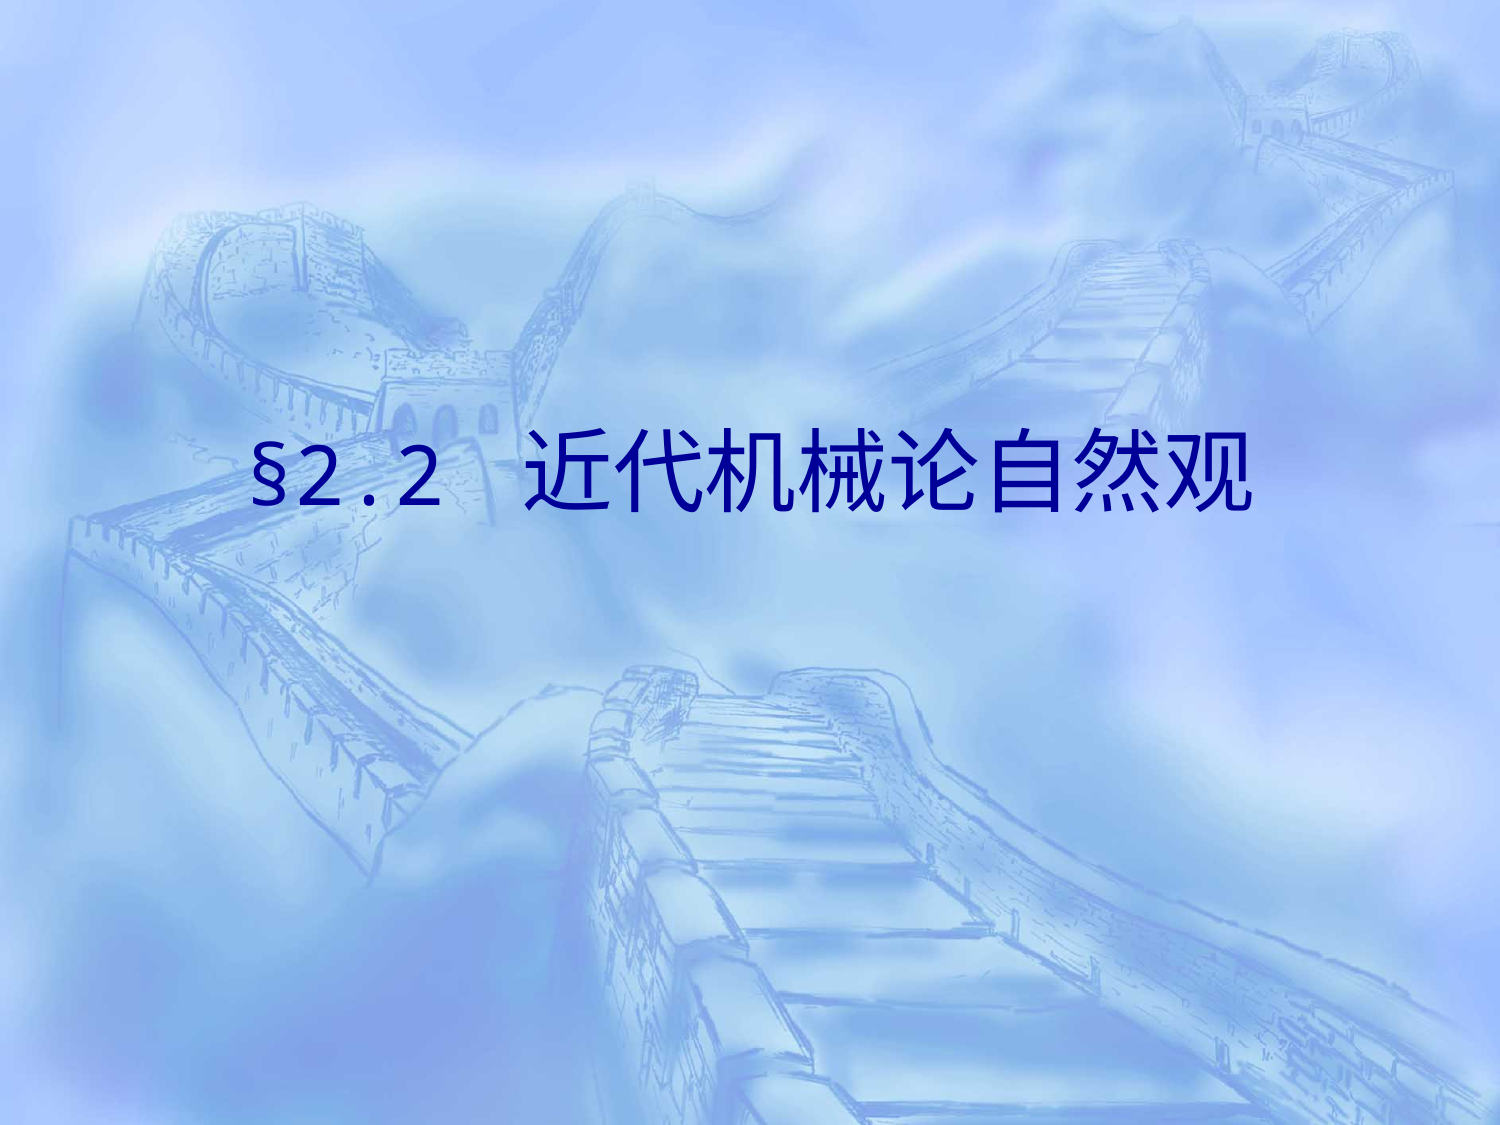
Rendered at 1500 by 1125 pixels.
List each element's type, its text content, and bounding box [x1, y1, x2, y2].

title §2.2 近代机械论自然观 [112, 375, 1388, 563]
picture [0, 0, 1500, 1125]
